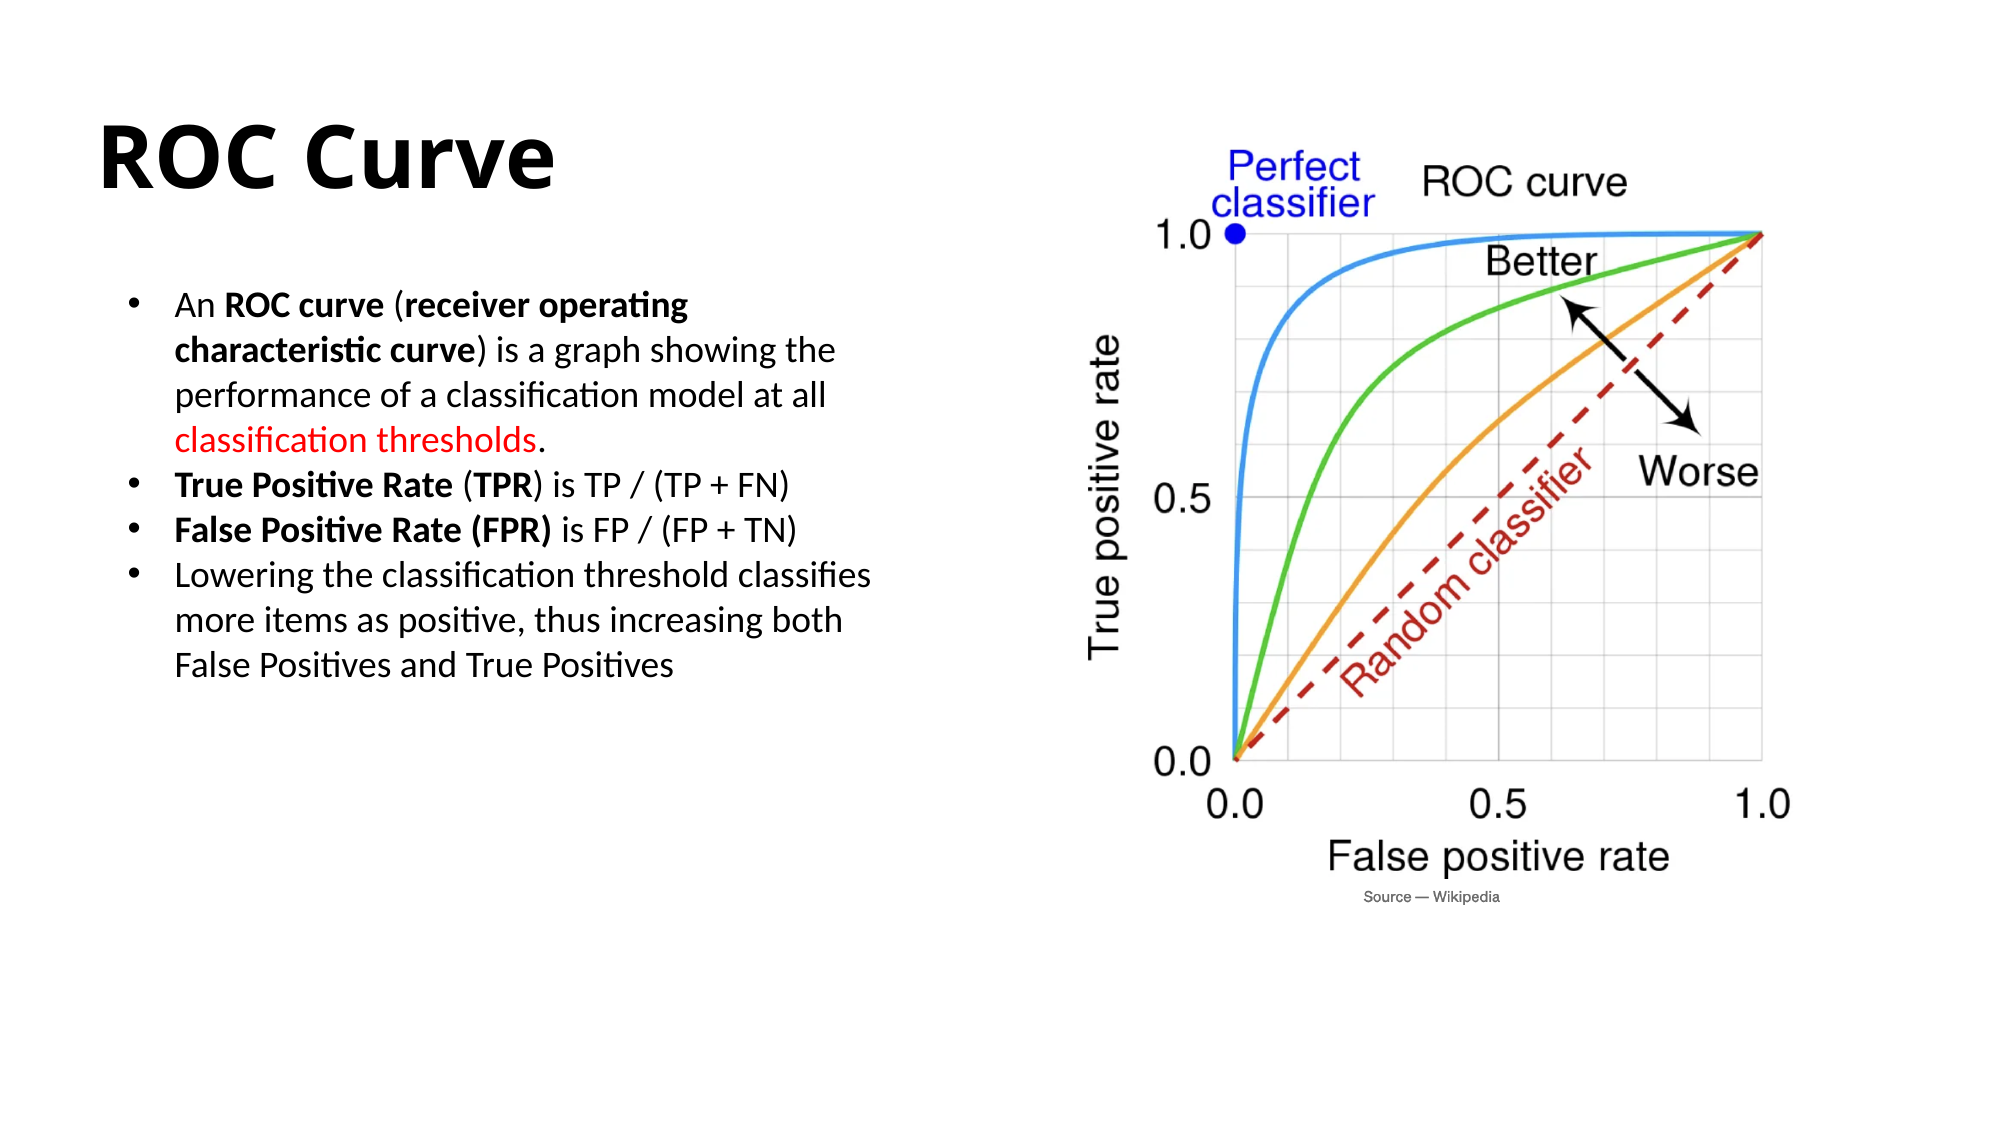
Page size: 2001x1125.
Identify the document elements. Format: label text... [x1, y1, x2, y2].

text_box An ROC curve (receiver operating characteristic curve) is a graph showing the performance of a classification model at all classification thresholds. True Positive Rate (TPR) is TP / (TP + FN) False Positive Rate (FPR) is FP / (FP + TN) Lowering the classification threshold classifies more items as positive, thus increasing both False Positives and True Positives [112, 272, 895, 738]
picture [999, 121, 2000, 938]
title ROC Curve [81, 78, 1807, 242]
